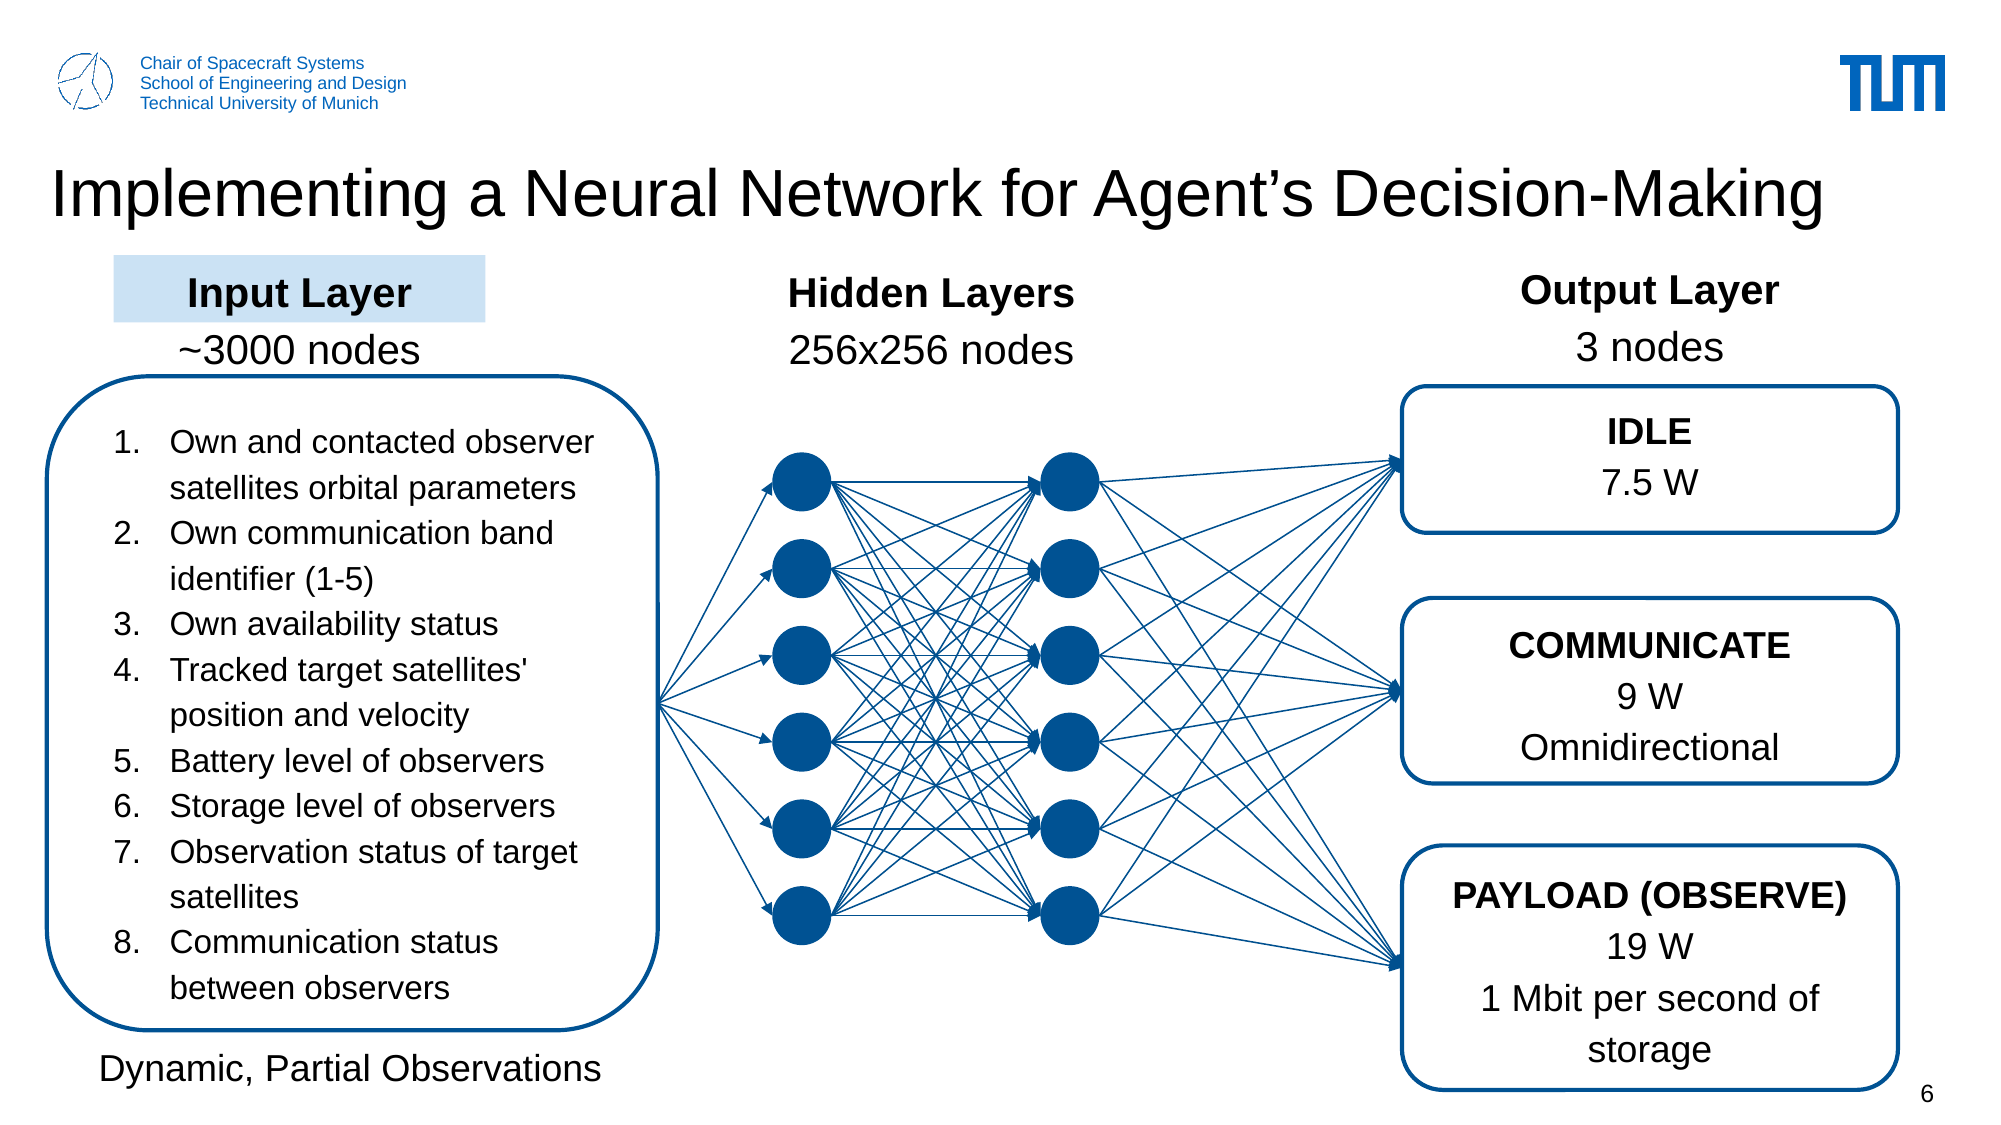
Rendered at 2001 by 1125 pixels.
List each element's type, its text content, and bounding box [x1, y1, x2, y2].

text_box [777, 797, 823, 861]
text_box [1040, 884, 1092, 948]
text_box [1099, 690, 1403, 915]
title Implementing a Neural Network for Agent’s Decision-Making [50, 162, 1987, 231]
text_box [657, 568, 773, 655]
text_box [771, 884, 832, 948]
text_box [777, 710, 823, 774]
text_box [1048, 623, 1092, 688]
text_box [1099, 459, 1403, 690]
picture [55, 51, 114, 111]
text_box [1048, 797, 1092, 861]
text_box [831, 655, 1041, 741]
text_box Hidden Layers 256x256 nodes [762, 259, 1101, 431]
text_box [1099, 915, 1403, 968]
slide_number 6 [1481, 1062, 1950, 1123]
text_box PAYLOAD (OBSERVE) 19 W 1 Mbit per second of storage [1399, 843, 1901, 1093]
text_box COMMUNICATE 9 W Omnidirectional [1409, 595, 1901, 786]
text_box [1048, 537, 1092, 601]
text_box [113, 255, 486, 323]
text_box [657, 702, 773, 916]
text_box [657, 481, 773, 568]
text_box [770, 450, 834, 514]
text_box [831, 828, 1041, 915]
text_box Output Layer 3 nodes [1480, 256, 1820, 371]
picture [1840, 55, 1945, 111]
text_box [46, 376, 658, 1031]
text_box [777, 537, 823, 601]
text_box [777, 623, 823, 688]
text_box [831, 568, 1041, 654]
text_box [1038, 450, 1093, 514]
text_box Dynamic, Partial Observations [83, 1040, 643, 1097]
text_box Input Layer ~3000 nodes [141, 258, 458, 373]
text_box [657, 655, 773, 701]
text_box IDLE 7.5 W [1399, 384, 1901, 535]
text_box [1048, 710, 1092, 774]
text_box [831, 741, 1041, 828]
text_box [831, 481, 1041, 568]
